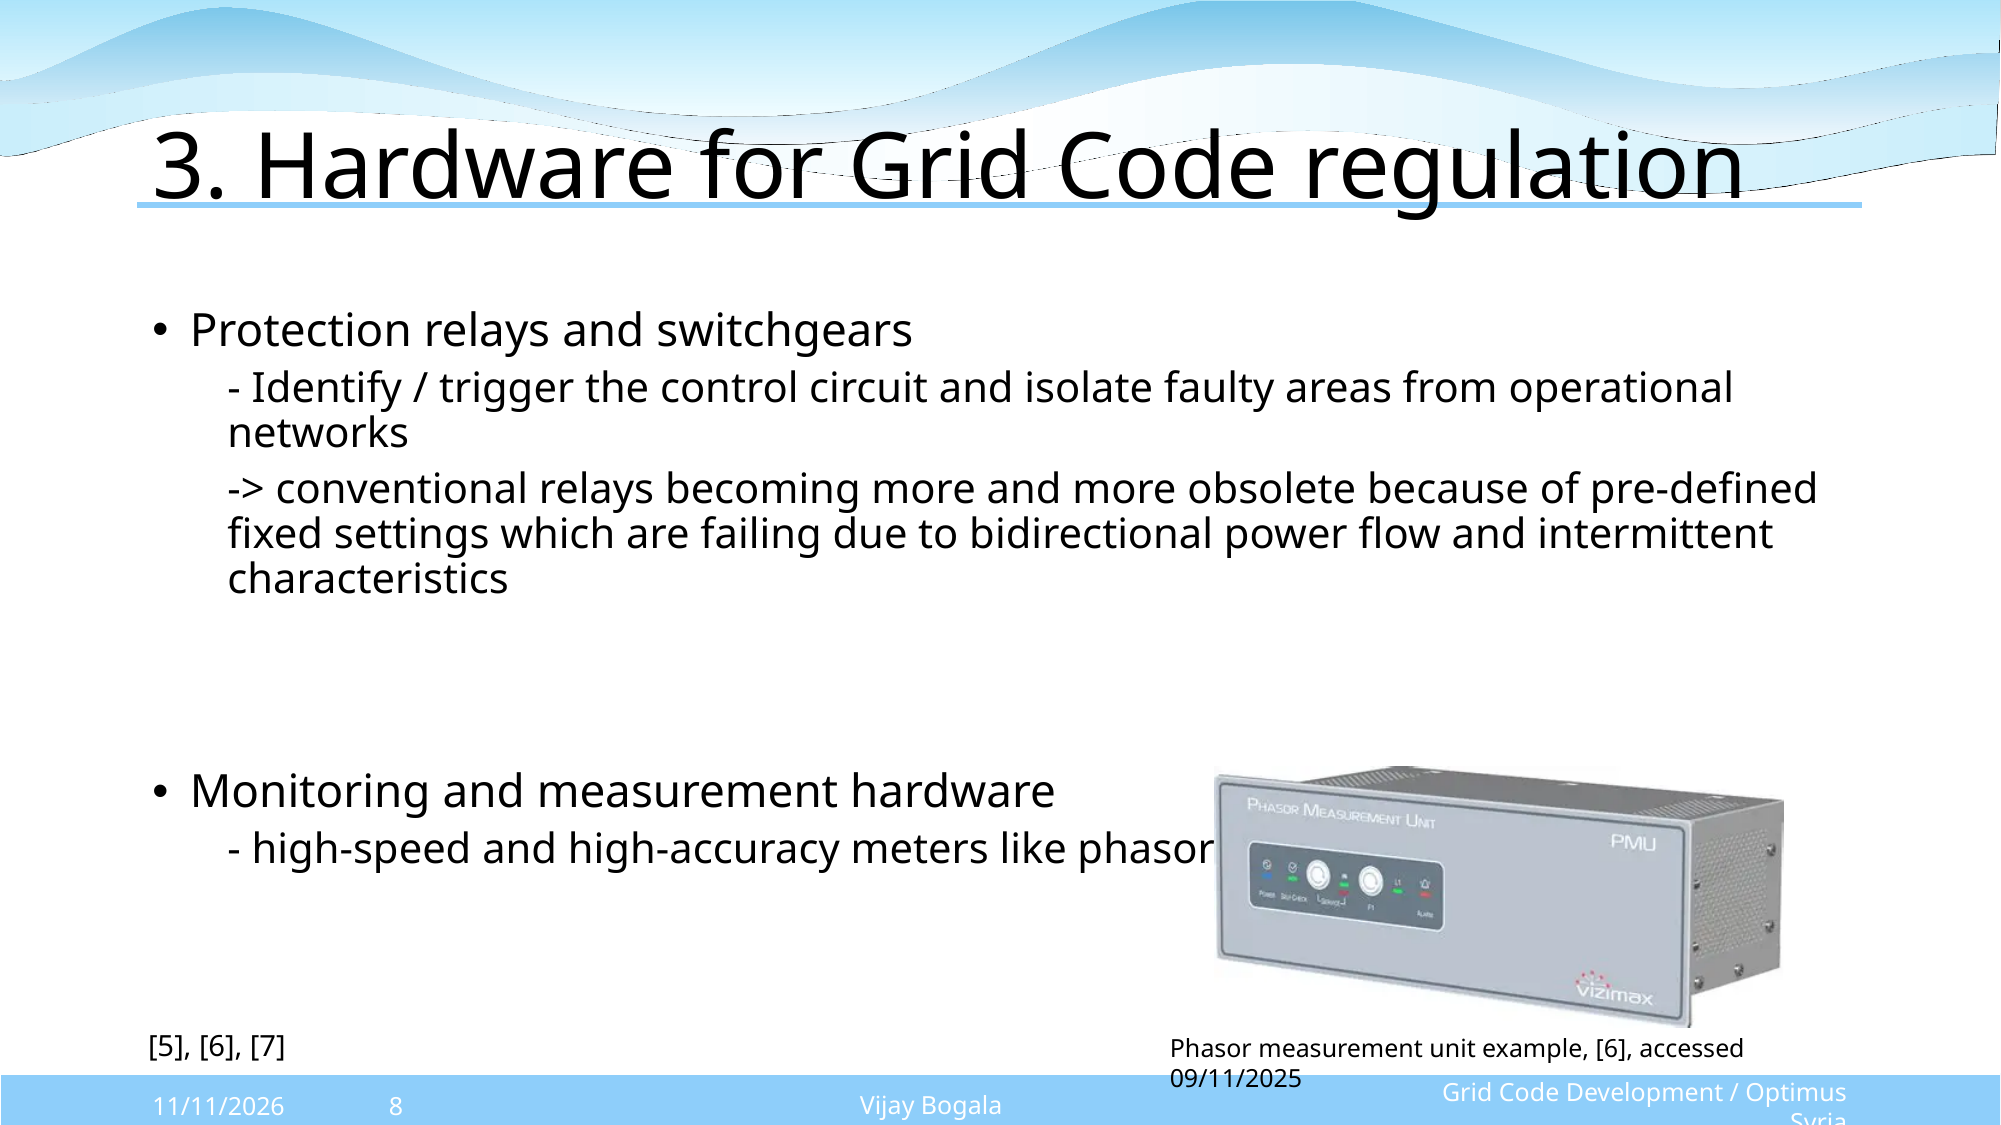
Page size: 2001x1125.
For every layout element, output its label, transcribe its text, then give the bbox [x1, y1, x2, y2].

text_box [5], [6], [7] [133, 1020, 482, 1070]
title 3. Hardware for Grid Code regulation [137, 59, 1922, 278]
text_box Grid Code Development / Optimus Syria [1391, 1100, 1863, 1125]
text_box Vijay Bogala [472, 1076, 1391, 1125]
list Protection relays and switchgears - Identify / trigger the control circuit and isolate faulty areas from operational networks -> conventional relays becoming more and more obsolete because of pre-defined fixed settings which are failing due to bidirectional power flow and intermittent characteristics Monitoring and measurement hardware - high-speed and high-accuracy meters like phasor measurement units (PMU) [137, 299, 1863, 1014]
text_box Phasor measurement unit example, [6], accessed 09/11/2025 [1154, 1025, 1863, 1100]
picture [1213, 765, 1785, 1029]
slide_number 8 [319, 1077, 472, 1125]
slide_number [137, 1077, 319, 1125]
